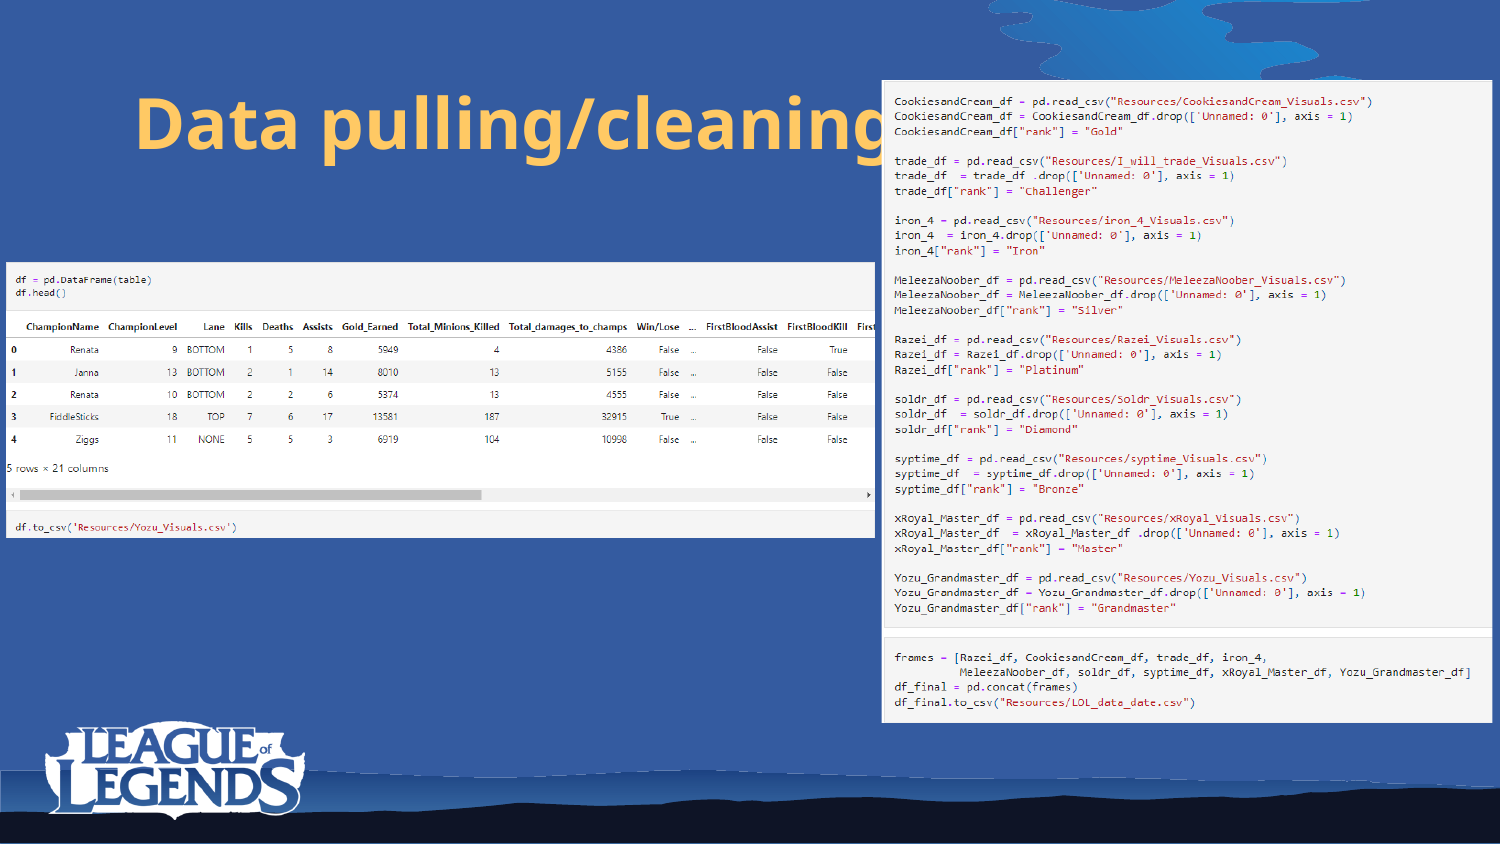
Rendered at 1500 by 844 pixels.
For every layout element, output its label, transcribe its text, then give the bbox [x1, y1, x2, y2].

picture [12, 707, 337, 832]
title Data pulling/cleaning [118, 63, 1067, 161]
picture [6, 262, 875, 538]
picture [881, 79, 1493, 723]
